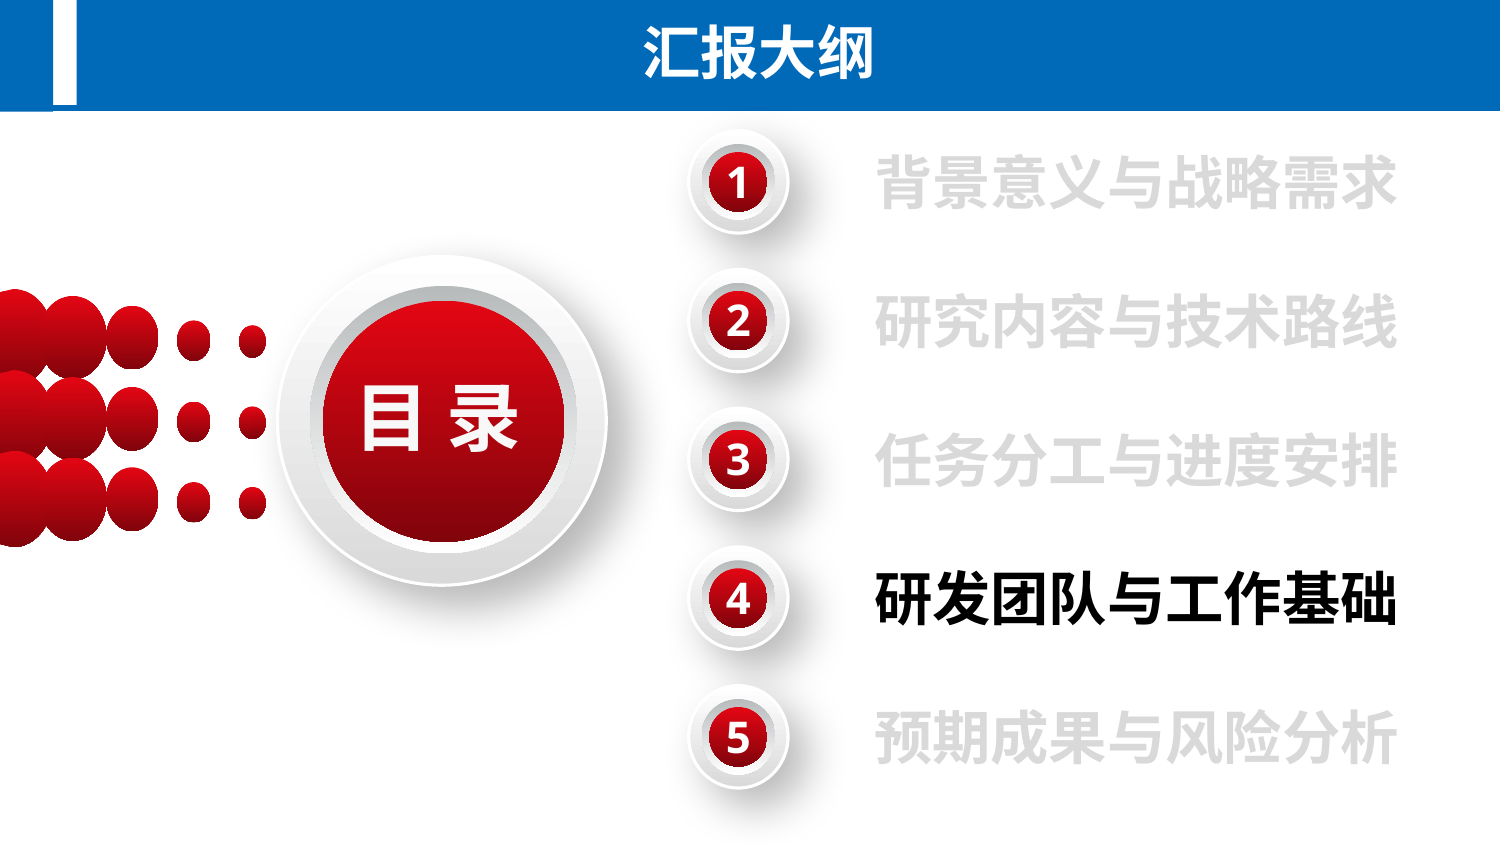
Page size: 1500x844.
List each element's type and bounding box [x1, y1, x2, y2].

text_box [688, 130, 1415, 234]
text_box [688, 546, 1415, 650]
text_box [277, 256, 607, 586]
text_box [688, 685, 1415, 789]
text_box [688, 407, 1415, 511]
text_box [0, 288, 266, 548]
text_box [17, 0, 1500, 107]
text_box [688, 269, 1415, 372]
